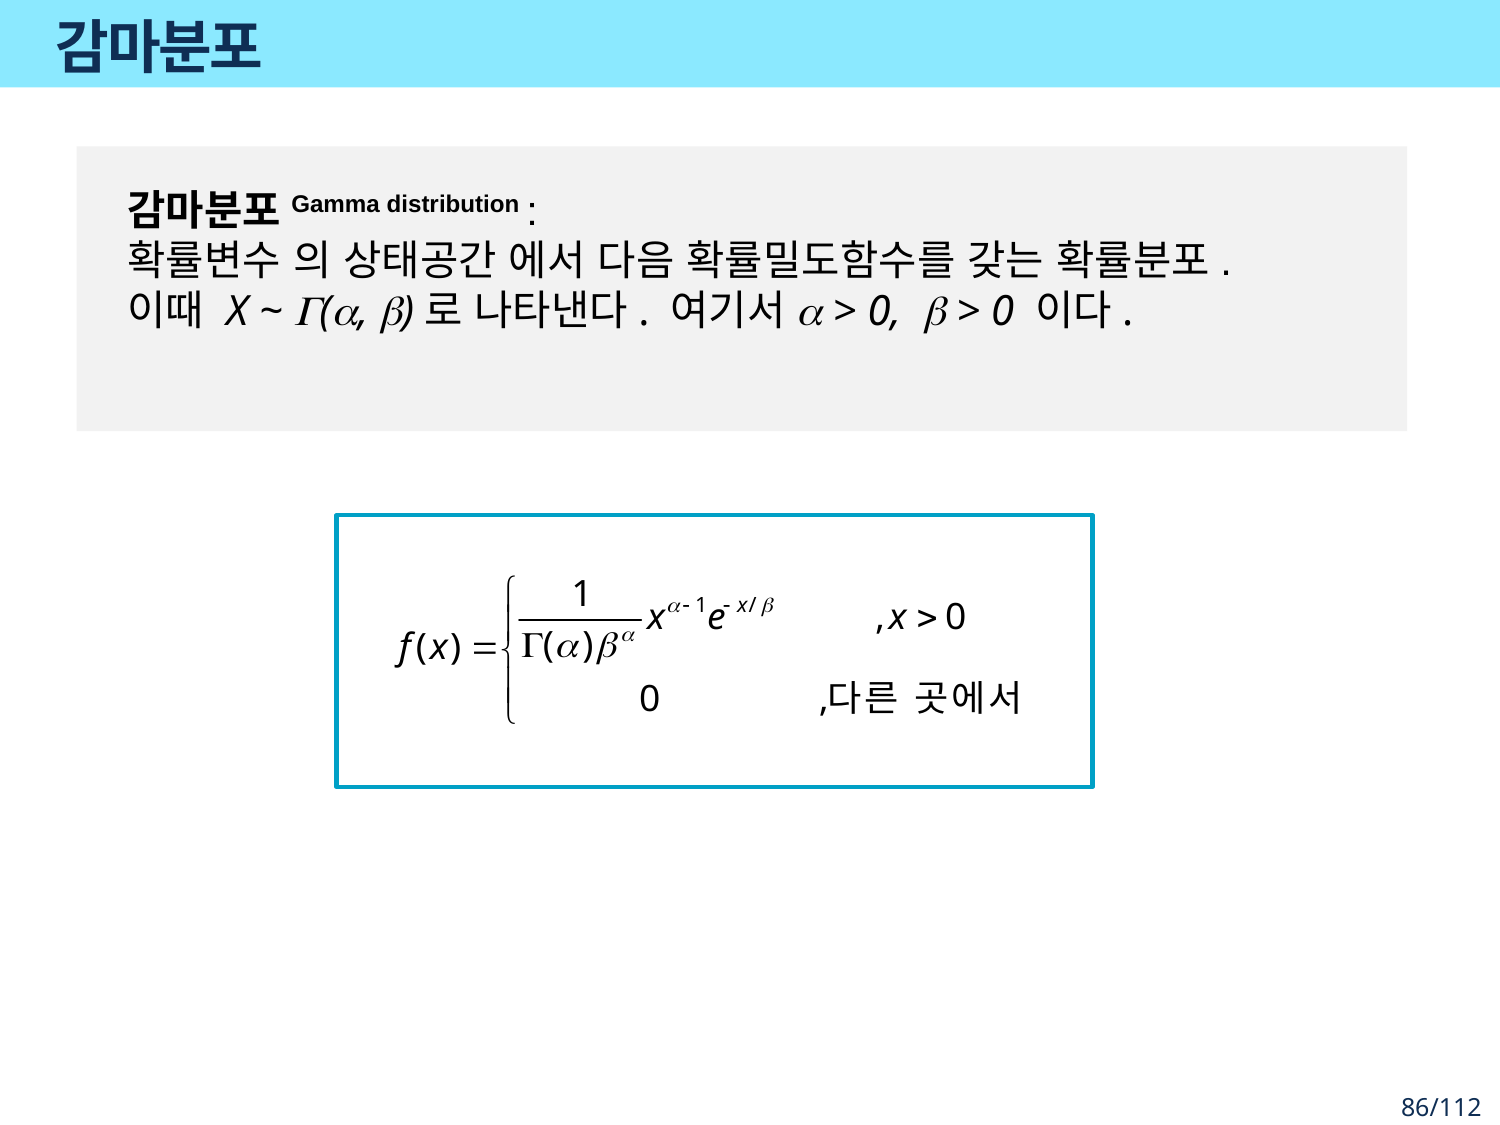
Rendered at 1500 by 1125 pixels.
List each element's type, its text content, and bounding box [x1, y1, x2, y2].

text_box [75, 144, 1409, 433]
text_box [334, 513, 1095, 789]
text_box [387, 568, 1028, 733]
title 감마분포 [40, 5, 1288, 84]
